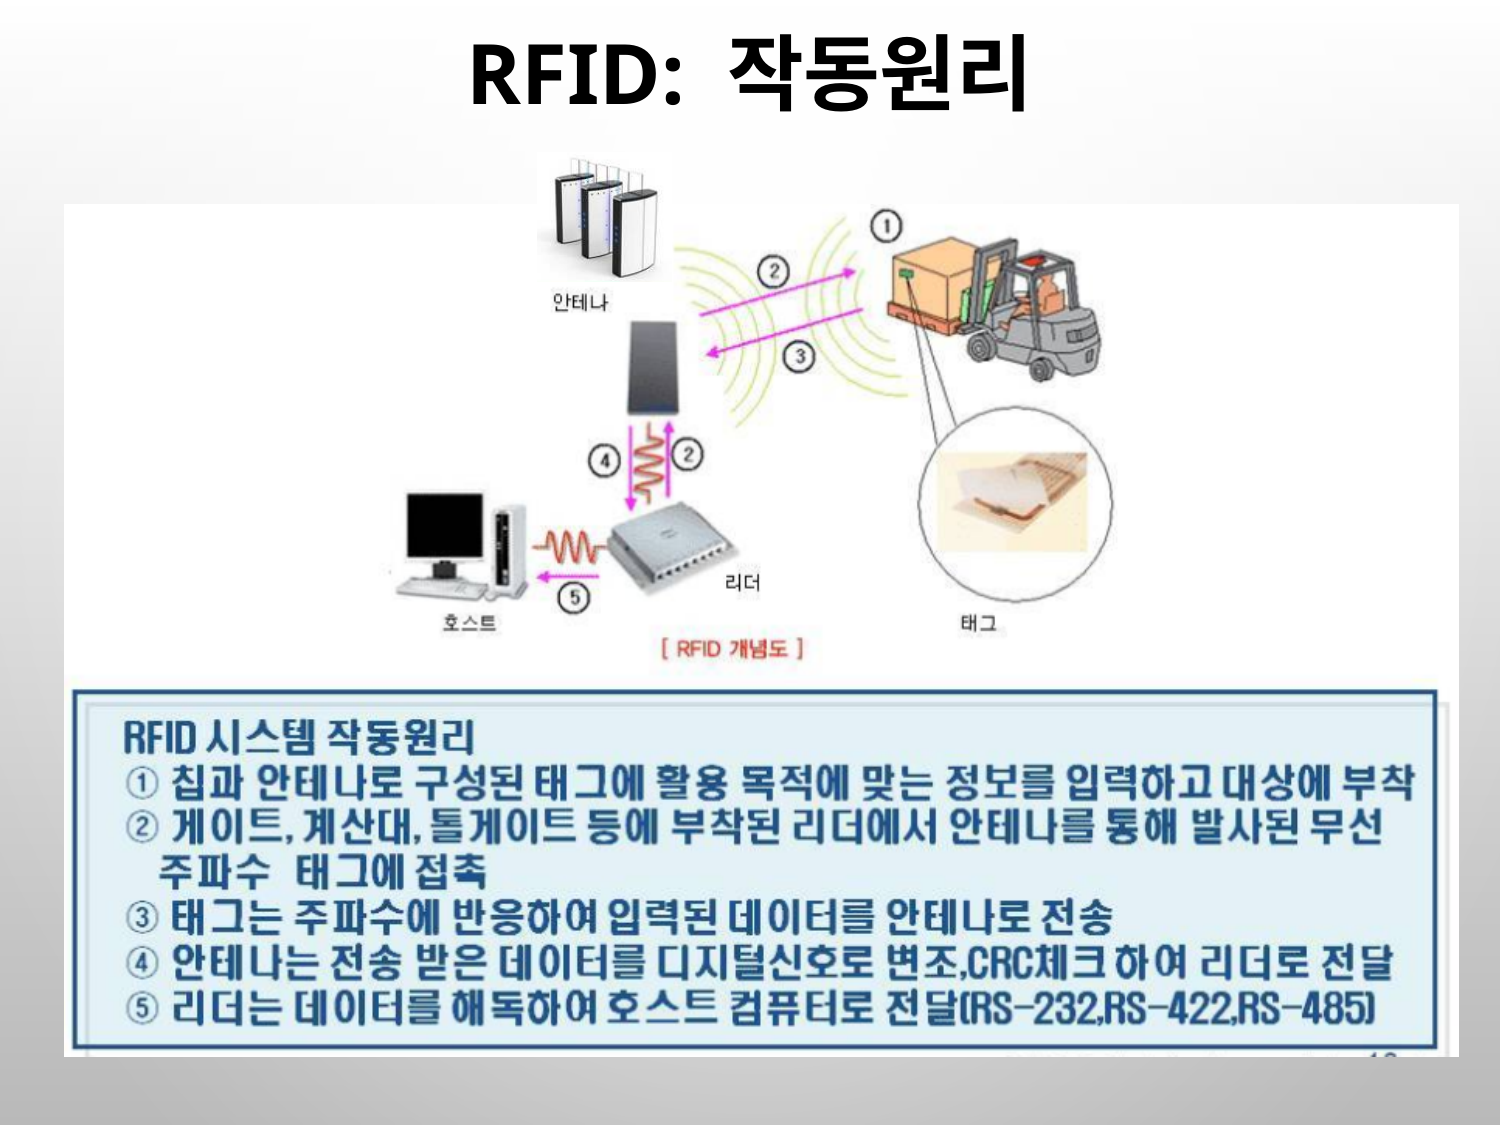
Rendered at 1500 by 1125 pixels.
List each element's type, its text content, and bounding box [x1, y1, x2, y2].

title RFID: 작동원리 [262, 18, 1238, 138]
picture [0, 0, 1500, 1125]
